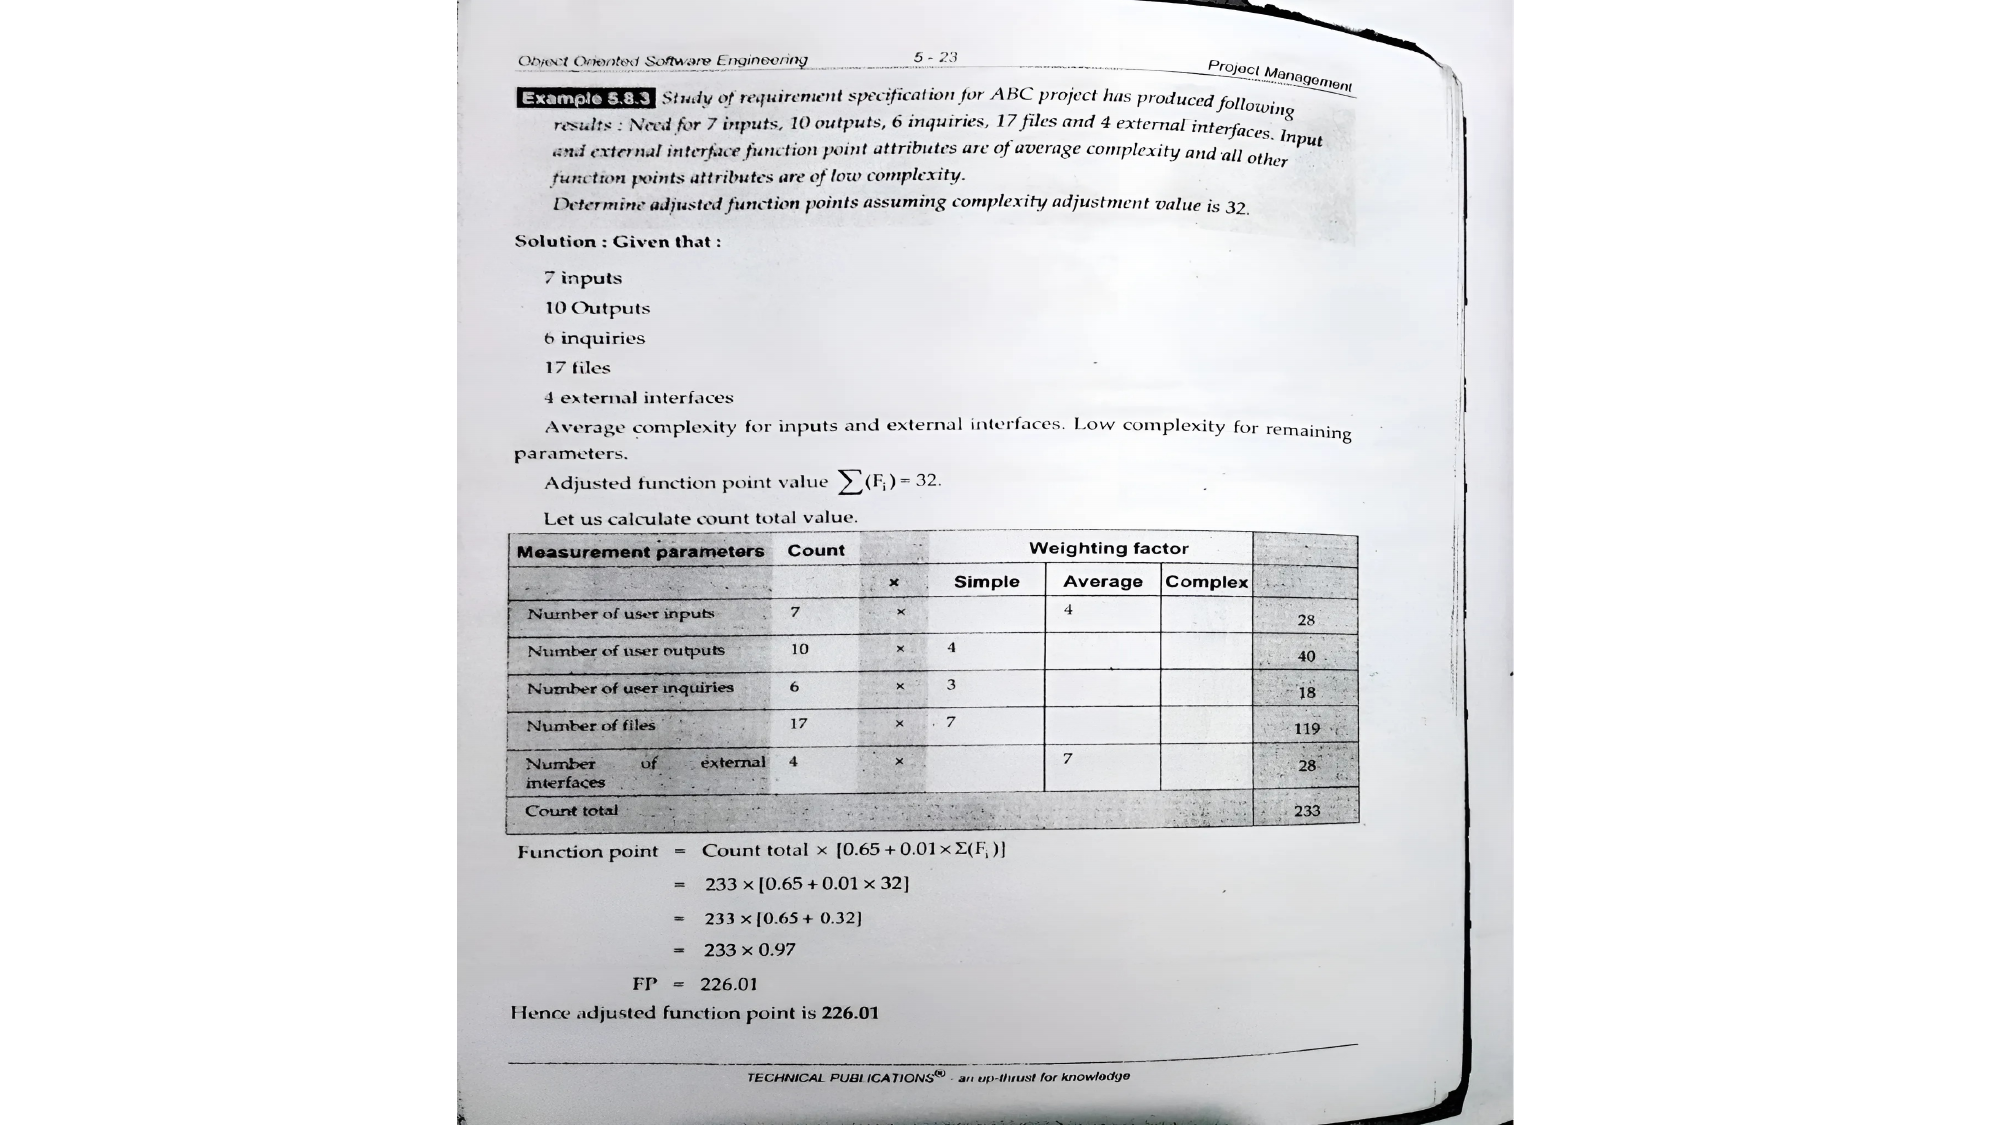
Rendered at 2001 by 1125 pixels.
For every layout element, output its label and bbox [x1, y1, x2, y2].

picture [457, 0, 1514, 1125]
